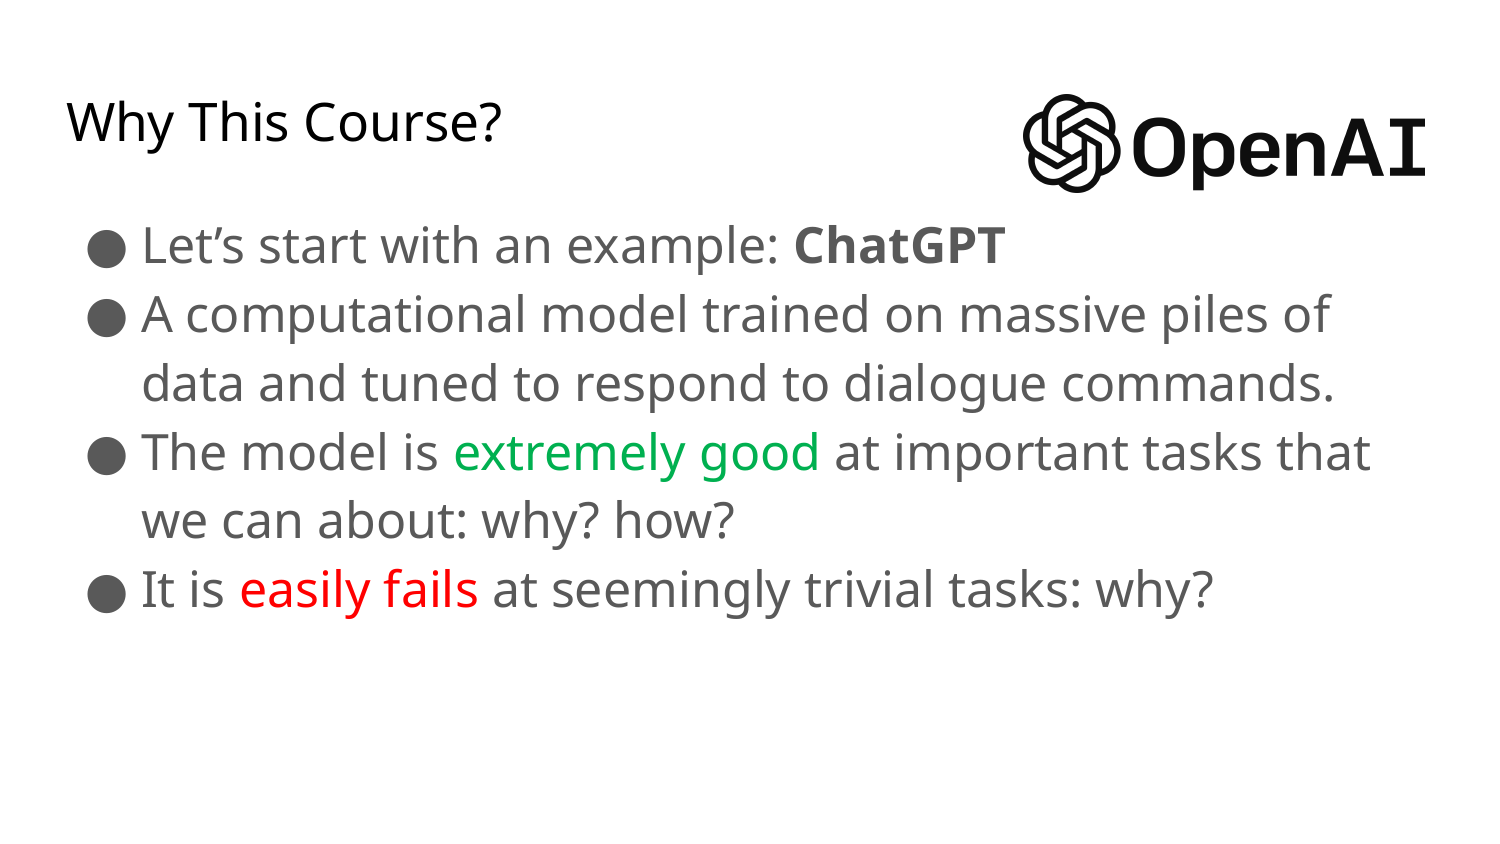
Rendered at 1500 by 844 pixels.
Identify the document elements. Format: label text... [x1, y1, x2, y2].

title Why This Course? [51, 72, 1449, 167]
picture [1023, 93, 1426, 194]
list Let’s start with an example: ChatGPT A computational model trained on massive piles of data and tuned to respond to dialogue commands. The model is extremely good at important tasks that we can about: why? how? It is easily fails at seemingly trivial tasks: why? [51, 189, 1449, 750]
